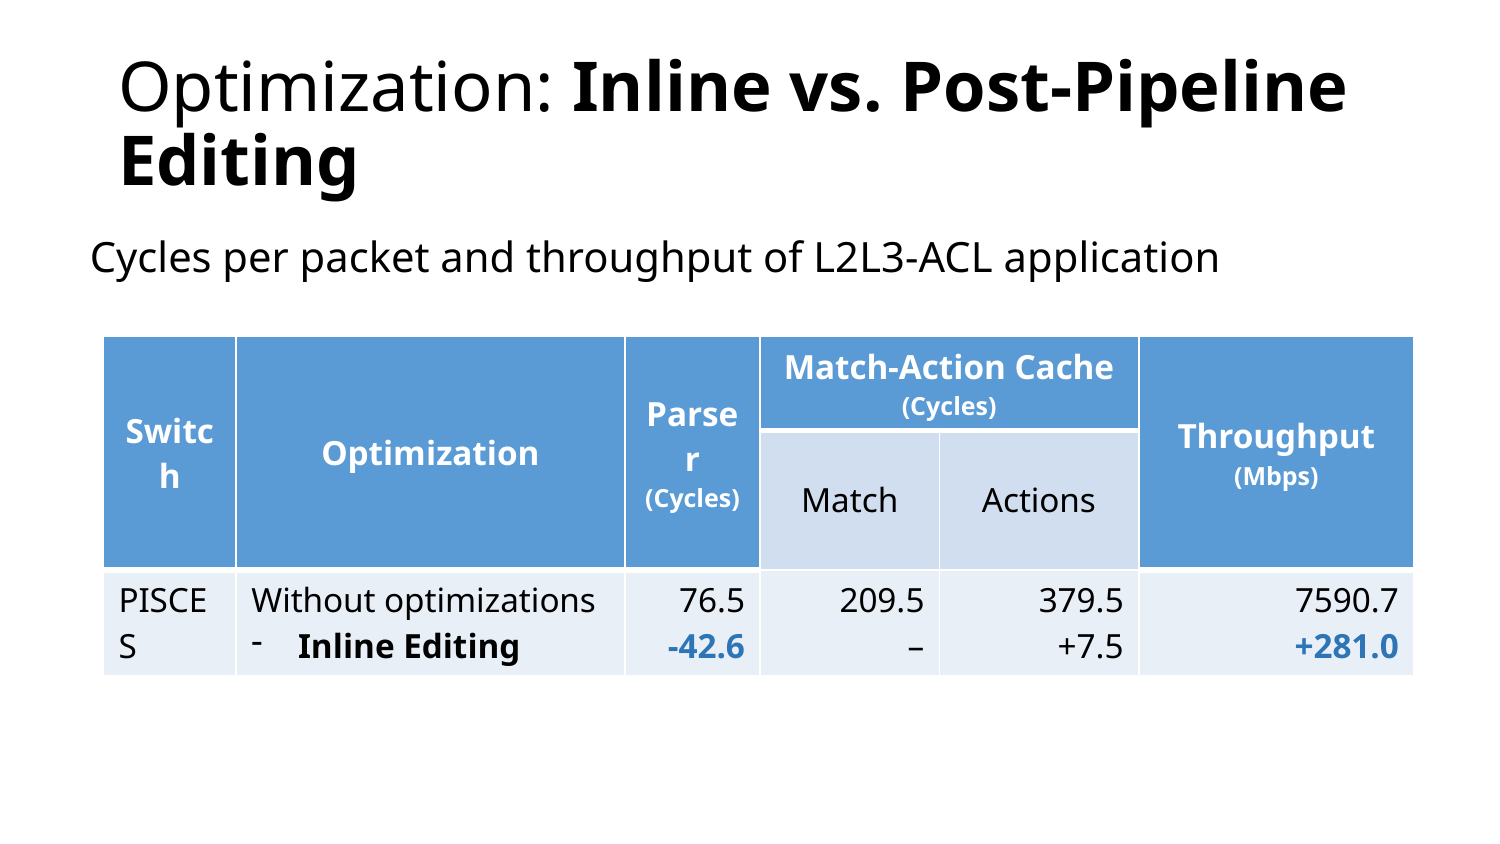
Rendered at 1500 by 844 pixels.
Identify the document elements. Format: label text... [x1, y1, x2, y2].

table_cell 7590.7 +281.0 [1140, 573, 1413, 675]
table_header Parser (Cycles) [626, 337, 759, 567]
table_cell Actions [940, 433, 1138, 569]
table_cell PISCES [104, 573, 235, 675]
table_header Optimization [237, 337, 624, 567]
table_header Throughput (Mbps) [1140, 337, 1413, 567]
table_cell 209.5 – [761, 571, 939, 675]
table_cell 379.5 +7.5 [940, 571, 1138, 675]
table_header Switch [104, 337, 235, 567]
text_box Cycles per packet and throughput of L2L3-ACL application [74, 223, 1294, 289]
title Optimization: Inline vs. Post-Pipeline Editing [103, 44, 1397, 208]
table_cell Match [761, 433, 939, 569]
table_cell Without optimizations Inline Editing [237, 573, 624, 675]
table_cell 76.5 -42.6 [626, 573, 759, 675]
table_header Match-Action Cache (Cycles) [761, 337, 1138, 428]
